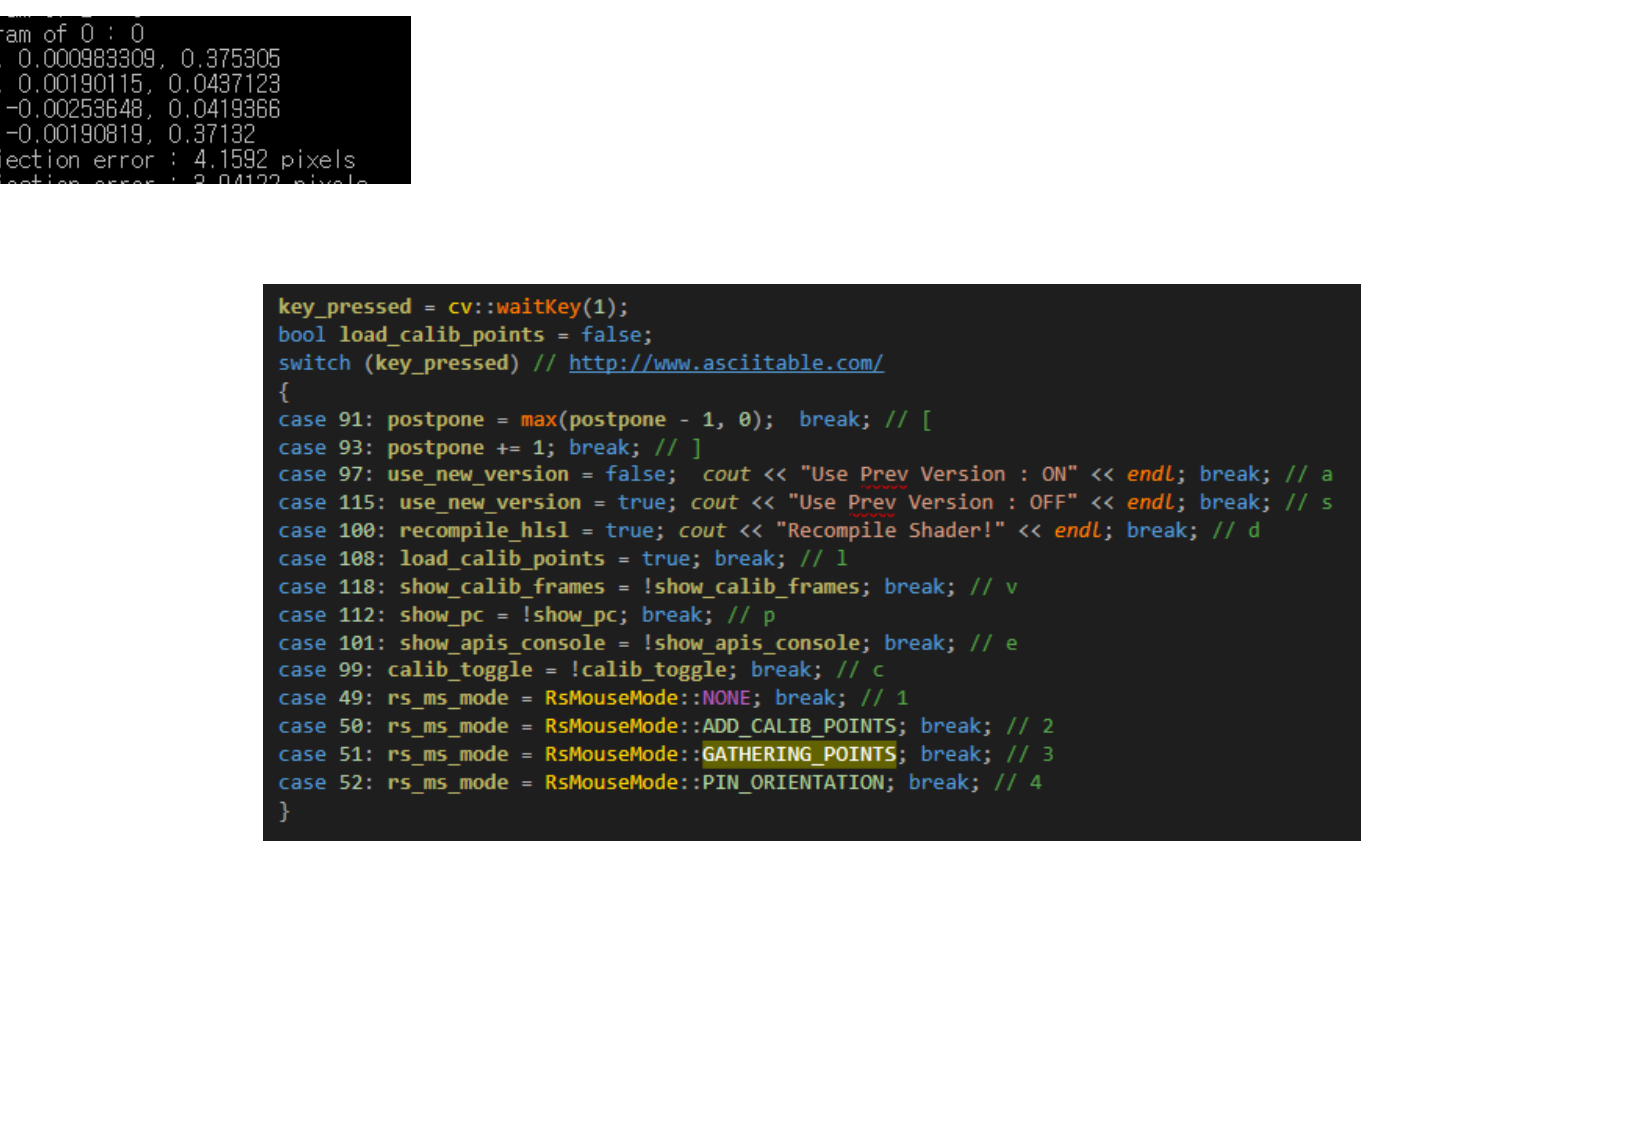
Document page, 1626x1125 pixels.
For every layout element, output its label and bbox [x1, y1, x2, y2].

picture [263, 284, 1361, 841]
picture [0, 16, 411, 184]
